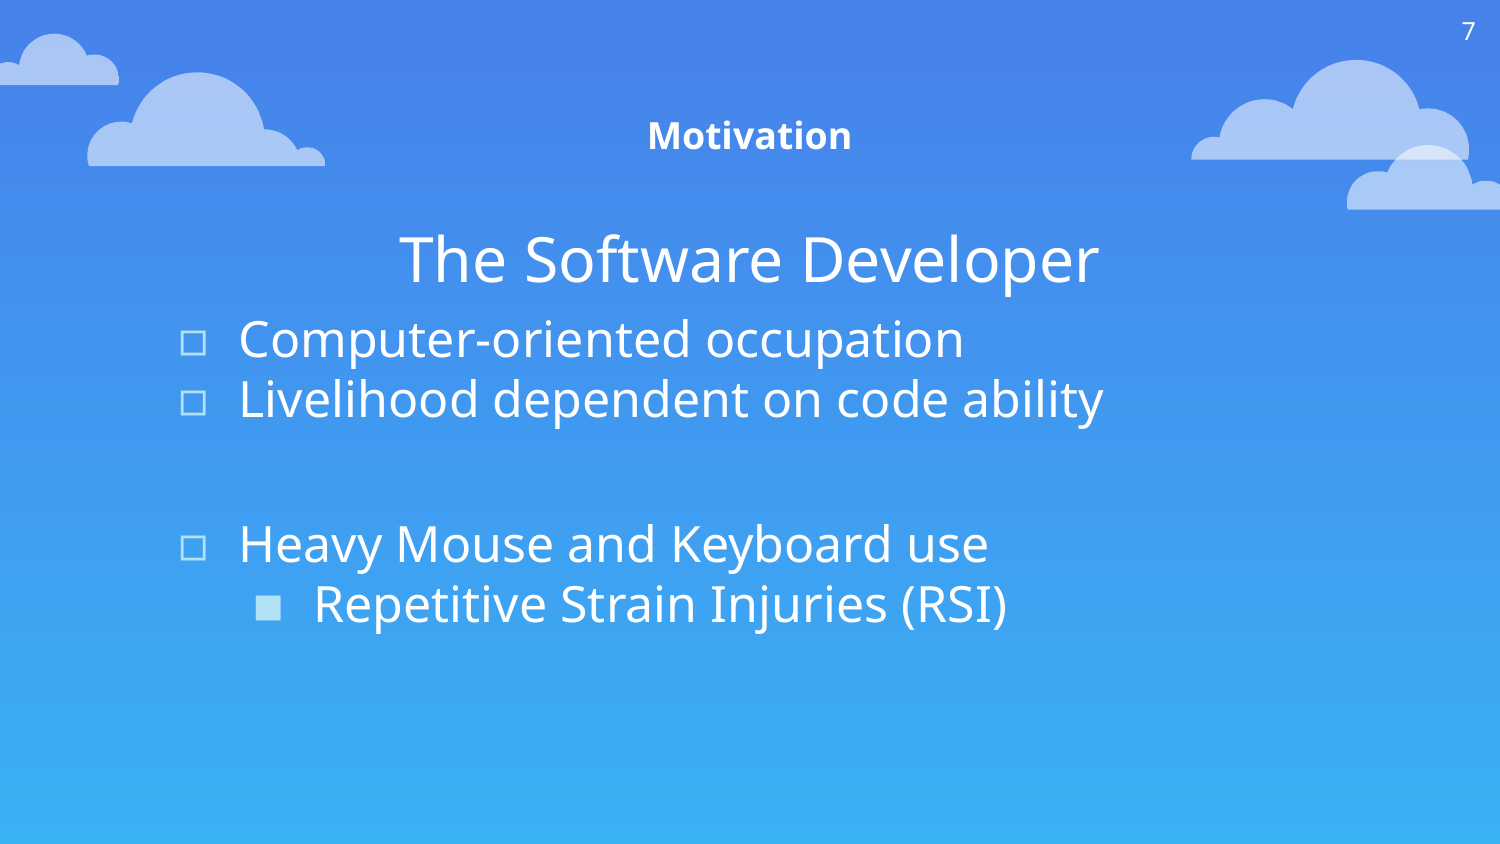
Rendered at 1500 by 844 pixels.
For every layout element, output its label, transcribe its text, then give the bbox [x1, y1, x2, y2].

text_box Motivation [149, 64, 1350, 205]
subtitle The Software Developer Computer-oriented occupation Livelihood dependent on code ability Heavy Mouse and Keyboard use Repetitive Strain Injuries (RSI) [148, 204, 1352, 695]
slide_number 7 [1400, 0, 1491, 65]
